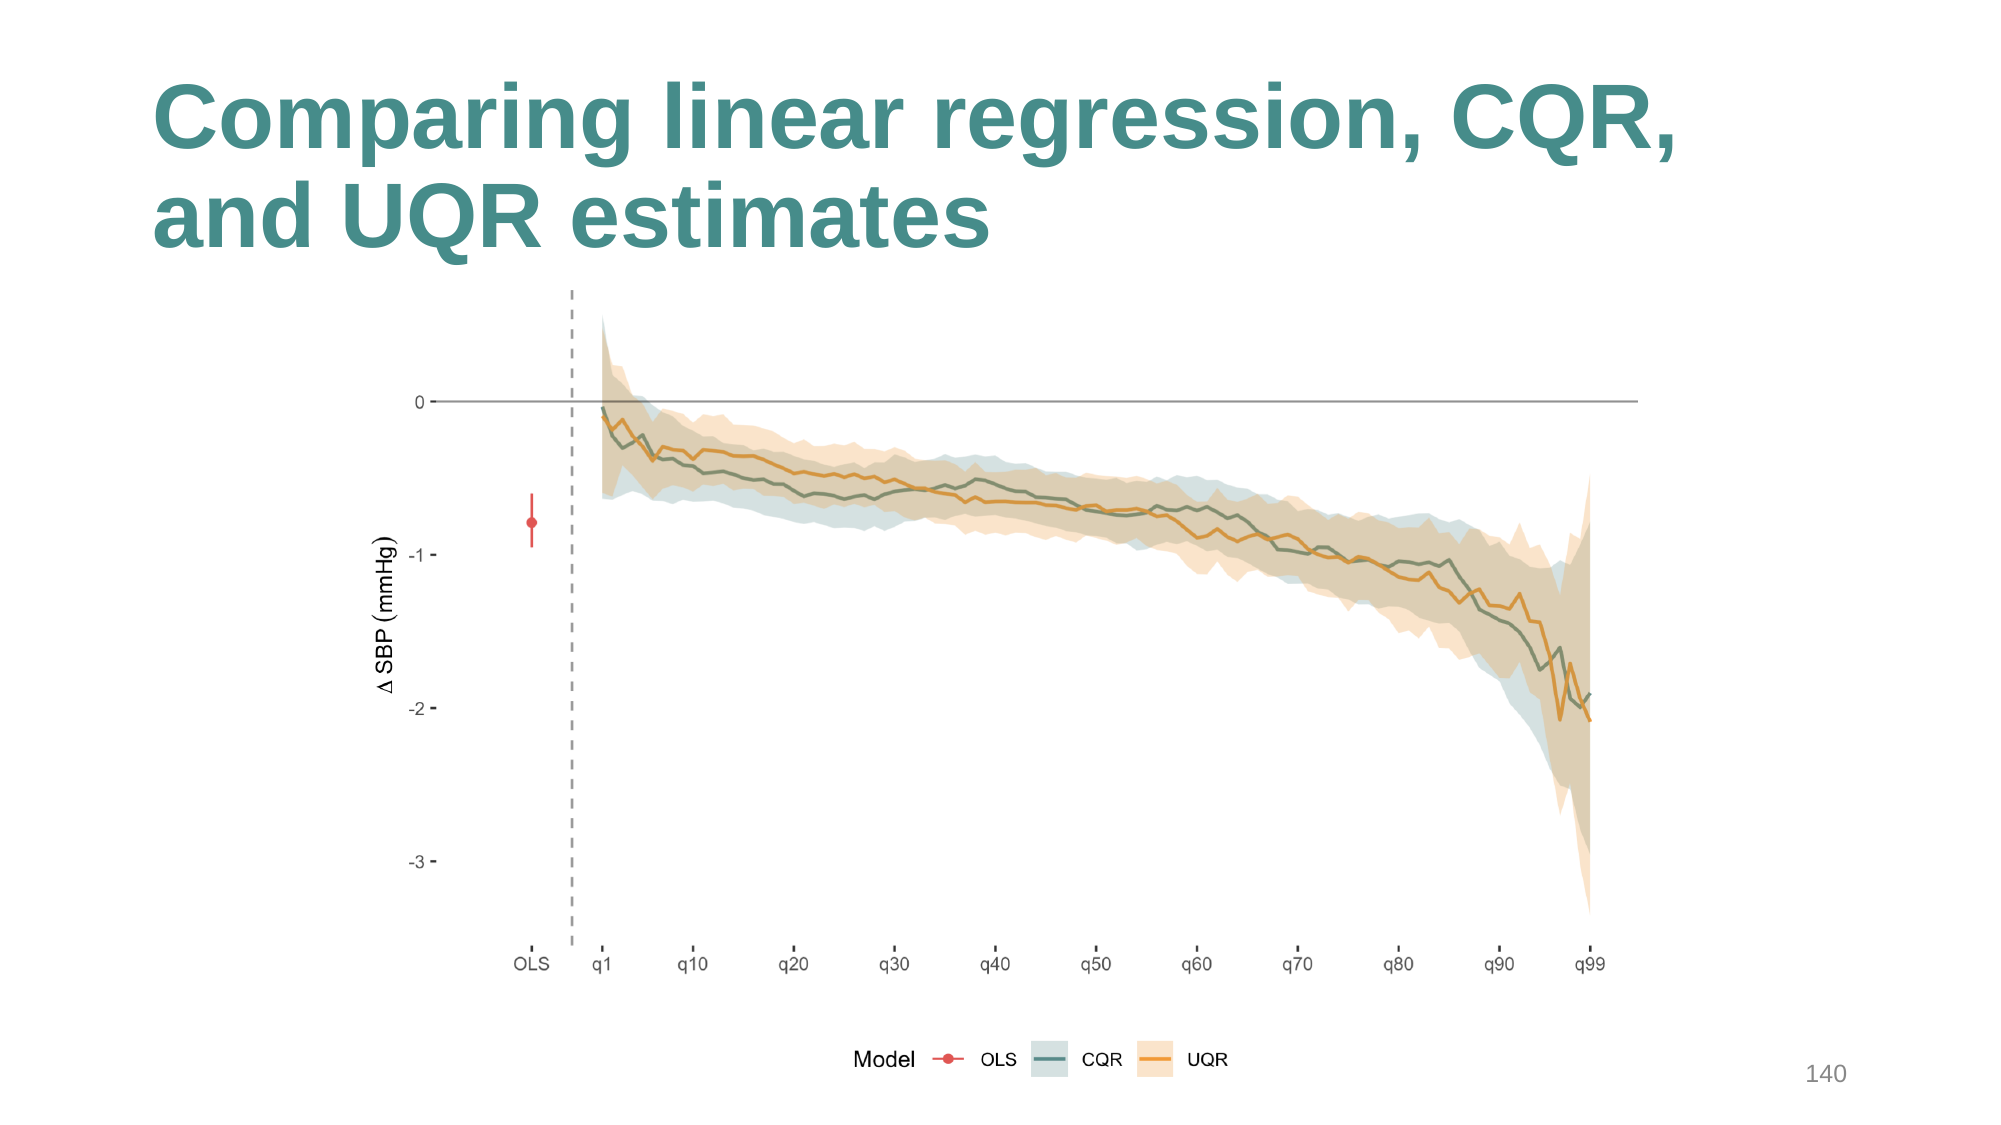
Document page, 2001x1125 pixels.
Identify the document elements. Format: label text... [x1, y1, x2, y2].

title Comparing linear regression, CQR, and UQR estimates [137, 59, 1863, 278]
picture [362, 277, 1638, 1092]
slide_number 140 [1412, 1042, 1863, 1103]
